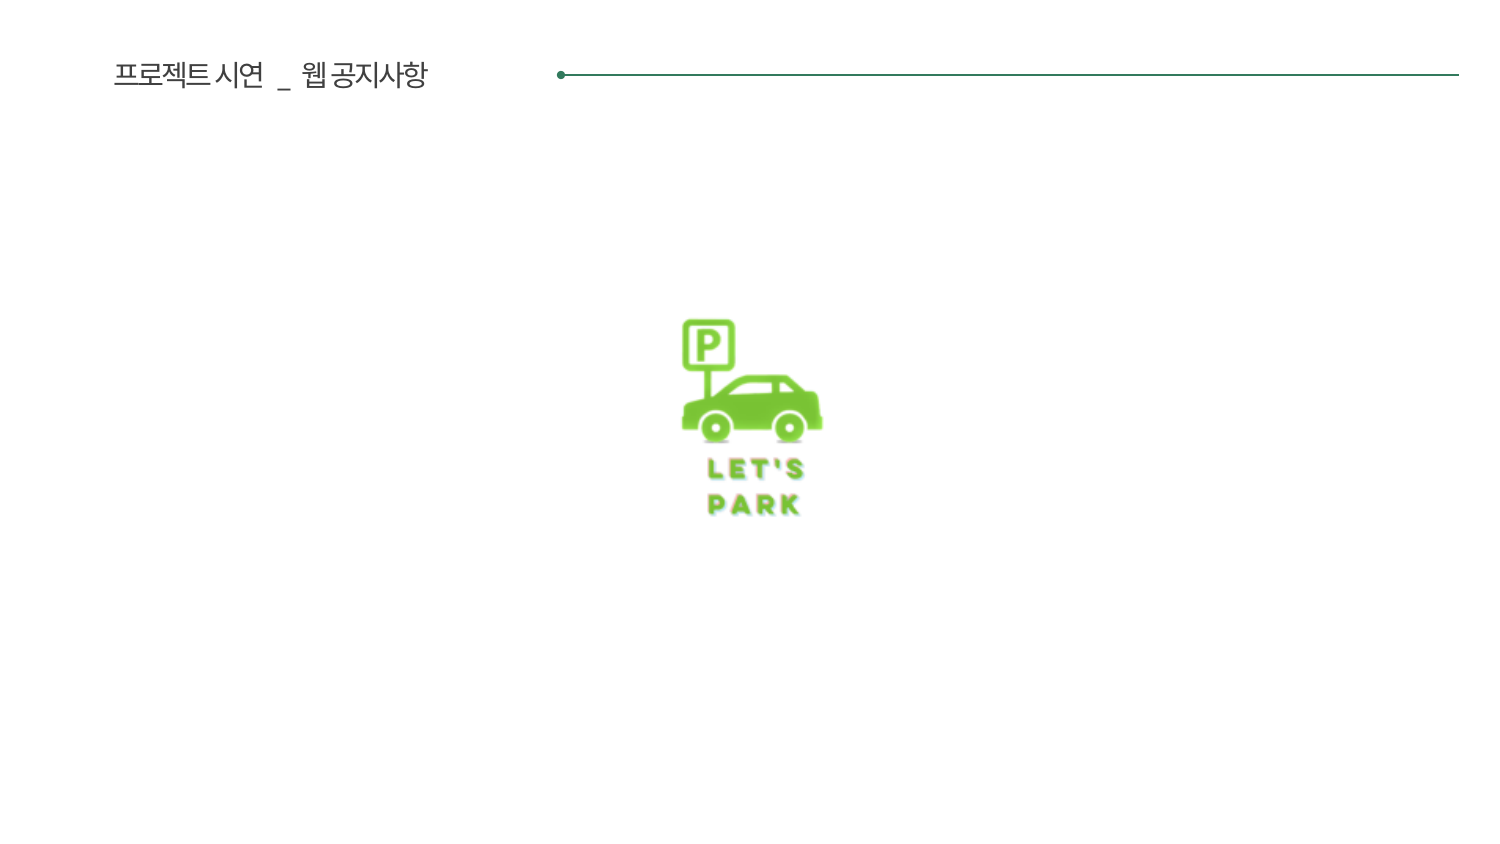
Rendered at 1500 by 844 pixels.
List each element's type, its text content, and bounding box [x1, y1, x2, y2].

picture [596, 182, 904, 662]
text_box 프로젝트 시연 _ 웹 공지사항 [29, 49, 514, 100]
